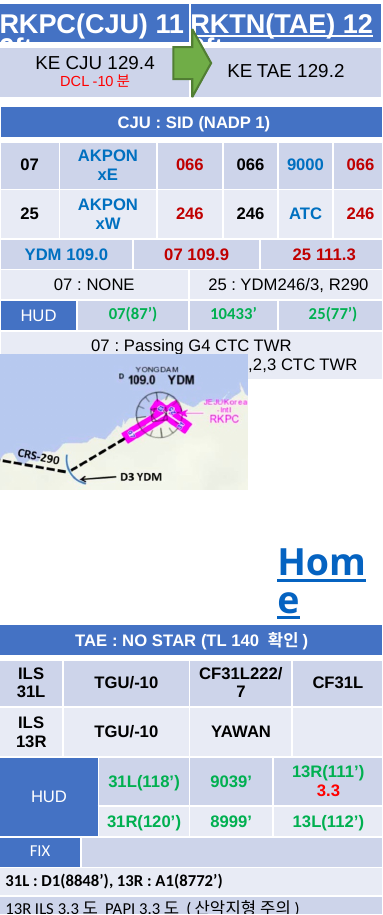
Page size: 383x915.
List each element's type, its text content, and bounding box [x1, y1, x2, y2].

table_cell YAWAN [190, 708, 291, 756]
table_cell 9039’ [190, 758, 272, 805]
table_cell 9000 [279, 143, 332, 189]
text_box Home [277, 538, 382, 590]
table_cell KE CJU 129.4 DCL -10분 [0, 48, 189, 97]
table_cell ATC [279, 190, 332, 238]
table_cell 31R(120’) [99, 807, 189, 836]
table_cell 25 : YDM246/3, R290 [190, 270, 382, 299]
table_cell 066 [158, 143, 222, 189]
table_cell ILS 13R [0, 708, 62, 756]
table_cell TGU/-10 [64, 661, 189, 706]
table_header CJU : SID (NADP 1) [1, 107, 382, 137]
table_cell 13R ILS 3.3도 PAPI 3.3도 (산악지형 주의) TAXI MAX 20kts (do not req) 최소 2000ft 간격 [0, 897, 382, 914]
table_cell 246 [224, 190, 277, 238]
table_header RKPC(CJU) 119ft [0, 4, 189, 42]
table_cell YDM 109.0 [1, 240, 132, 269]
table_cell 25(77’) [279, 301, 382, 330]
table_cell 07 [1, 143, 59, 189]
table_cell 10433’ [190, 301, 277, 330]
table_cell [293, 708, 382, 756]
table_cell 8999’ [190, 807, 272, 836]
table_cell 246 [158, 190, 222, 238]
table_cell [82, 838, 382, 867]
table_cell 25 [1, 190, 59, 238]
table_cell ILS 31L [0, 661, 62, 706]
table_cell AKPON xW [60, 190, 156, 238]
table_cell 246 [334, 190, 382, 238]
picture [0, 353, 248, 491]
table_header RKTN(TAE) 120ft [191, 4, 381, 42]
table_cell 066 [334, 143, 382, 189]
table_cell 13L(112’) [274, 807, 382, 836]
table_cell CF31L [293, 661, 382, 706]
table_cell FIX [0, 838, 80, 867]
table_cell 07 : Passing G4 CTC TWR 25 : 31 Holding PSN on P, E1,2,3 CTC TWR [1, 332, 382, 379]
table_cell 31L(118’) [99, 758, 189, 805]
table_cell 07 : NONE [1, 270, 188, 299]
table_cell HUD [1, 301, 76, 330]
text_box [173, 29, 212, 98]
table_cell 31L : D1(8848’), 13R : A1(8772’) [0, 868, 382, 895]
table_cell 13R(111’) 3.3 [274, 758, 382, 805]
table_cell KE TAE 129.2 [193, 48, 381, 97]
table_cell HUD [0, 758, 98, 836]
table_cell CF31L222/7 [190, 661, 291, 706]
table_cell AKPON xE [60, 143, 156, 189]
table_cell 25 111.3 [261, 240, 382, 269]
table_cell 07(87’) [78, 301, 188, 330]
table_cell 07 109.9 [134, 240, 259, 269]
table_cell 066 [224, 143, 277, 189]
table_header TAE : NO STAR (TL 140 확인) [0, 625, 382, 655]
table_cell TGU/-10 [64, 708, 189, 756]
